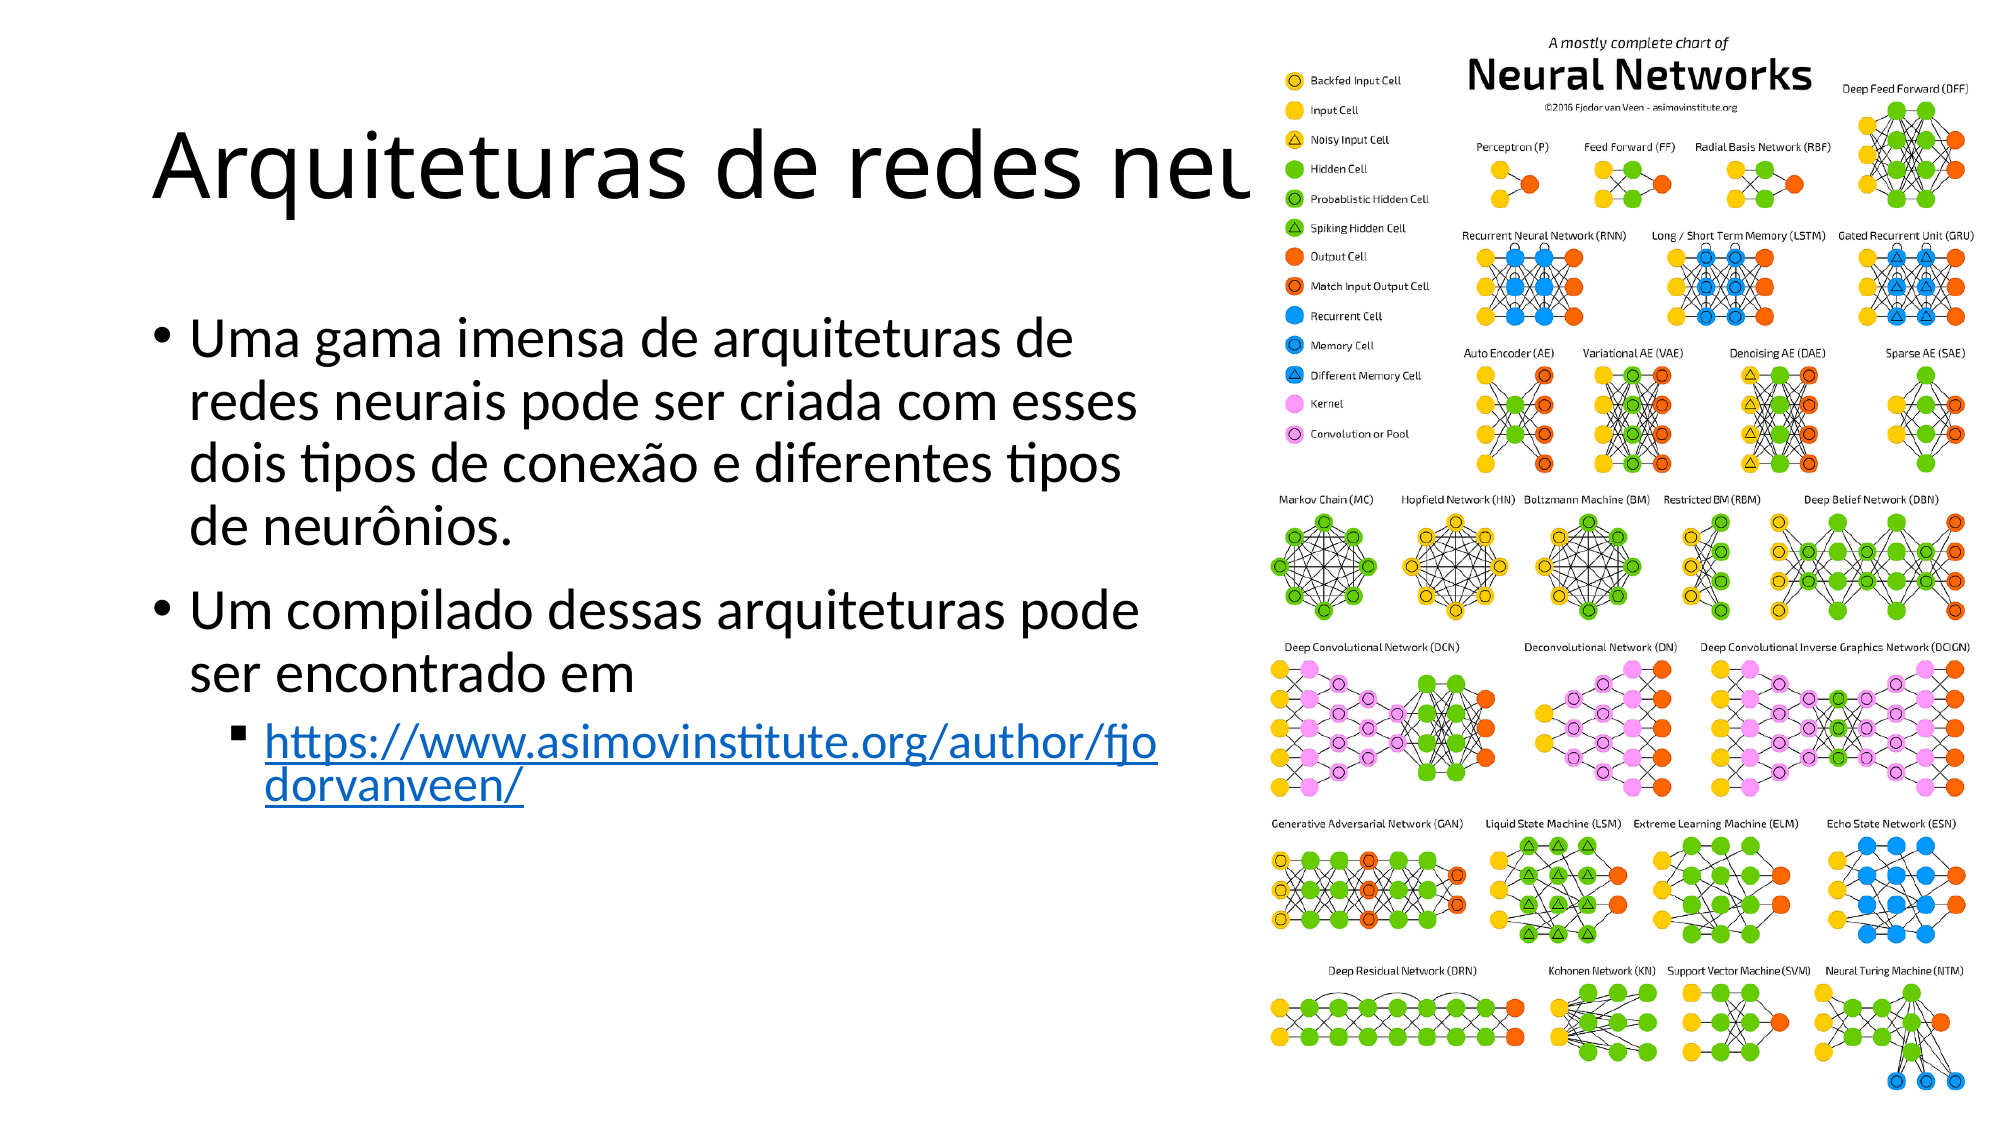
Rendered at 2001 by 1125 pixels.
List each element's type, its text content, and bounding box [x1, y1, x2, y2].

picture [1249, 22, 1985, 1125]
list Uma gama imensa de arquiteturas de redes neurais pode ser criada com esses dois tipos de conexão e diferentes tipos de neurônios. Um compilado dessas arquiteturas pode ser encontrado em https://www.asimovinstitute.org/author/fjodorvanveen/ [137, 299, 1190, 1014]
title Arquiteturas de redes neurais [137, 59, 1249, 278]
